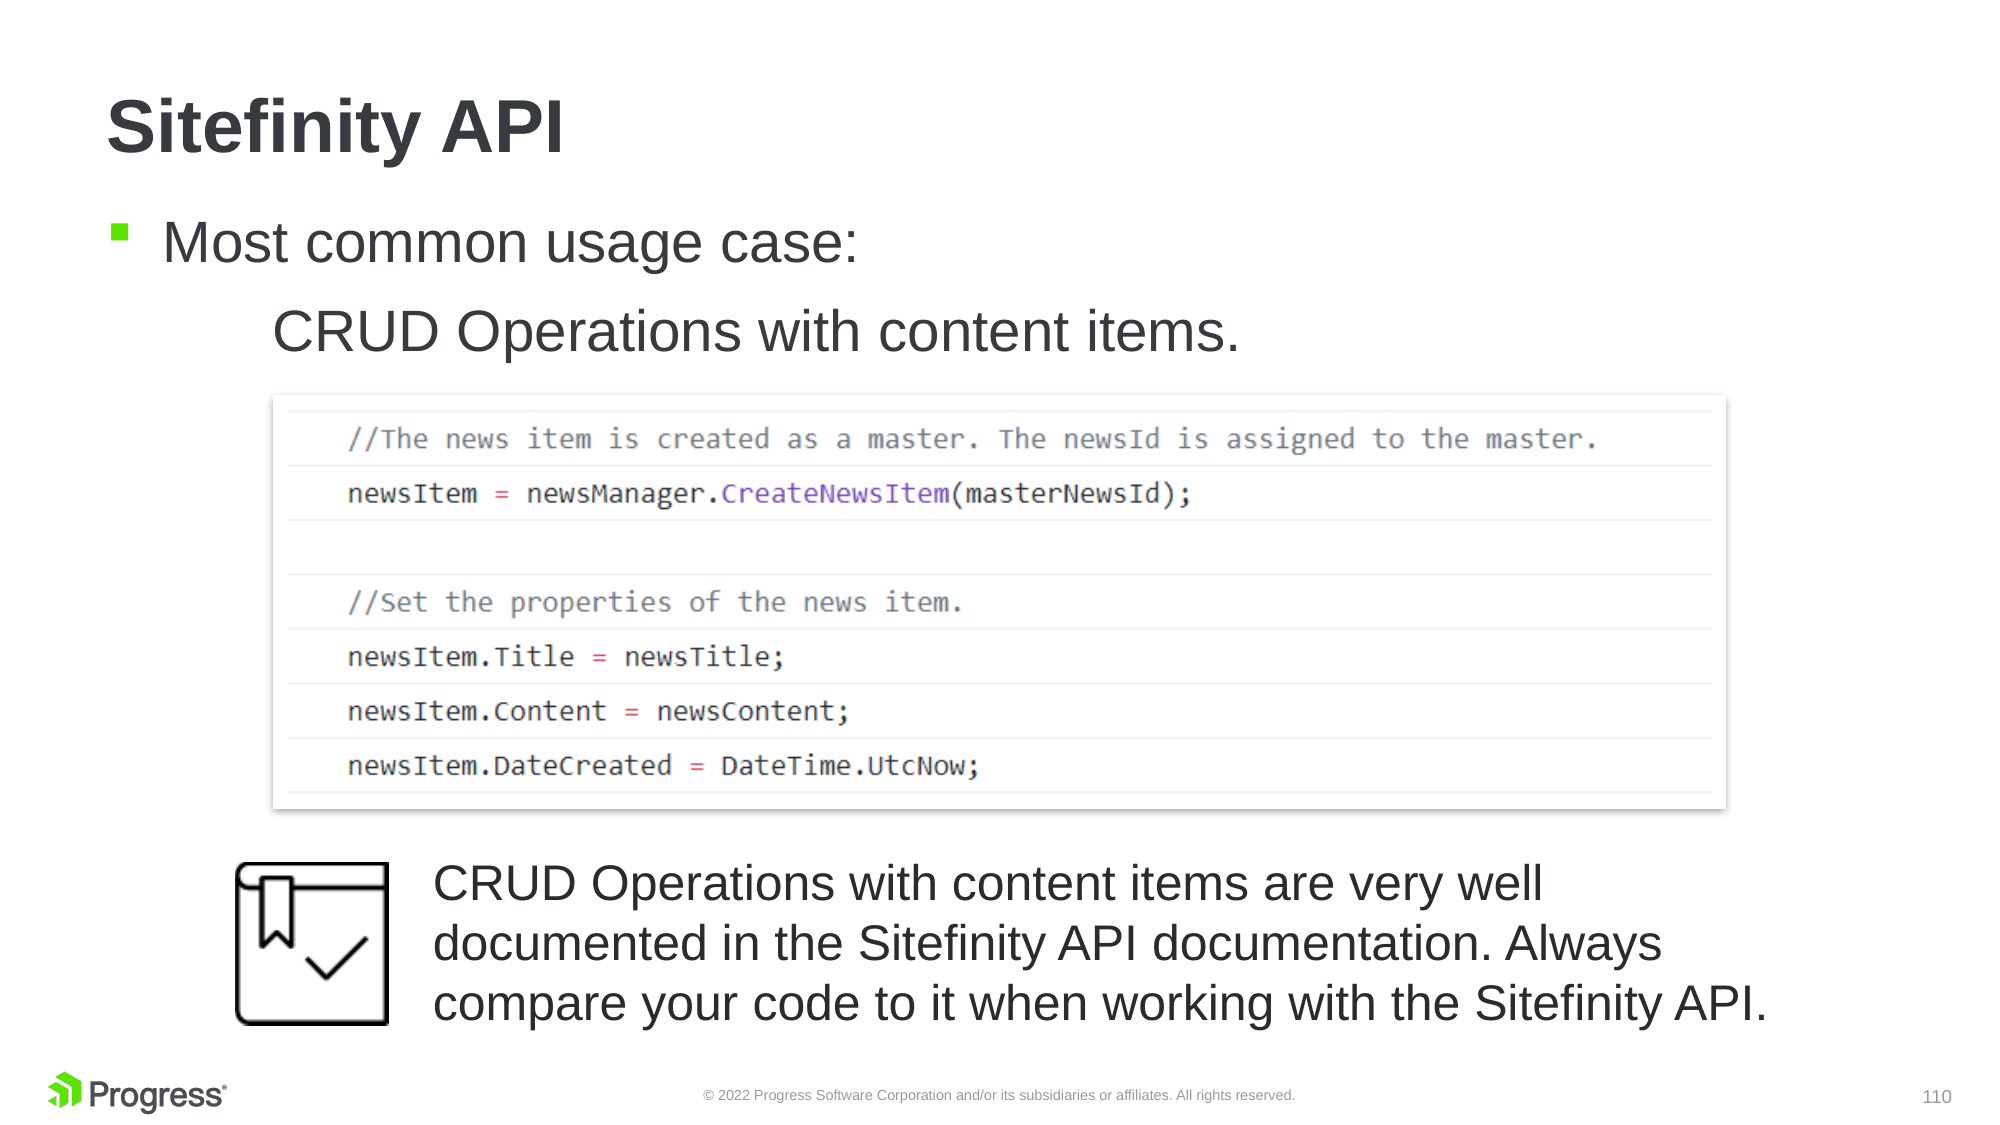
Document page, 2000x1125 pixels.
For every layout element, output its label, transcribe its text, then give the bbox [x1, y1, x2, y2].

text_box CRUD Operations with content items are very well documented in the Sitefinity API documentation. Always compare your code to it when working with the Sitefinity API. [417, 842, 1816, 1046]
title Sitefinity API [91, 80, 1888, 177]
picture [287, 409, 1712, 795]
picture [235, 862, 390, 1027]
list Most common usage case: CRUD Operations with content items. [91, 196, 1888, 1046]
